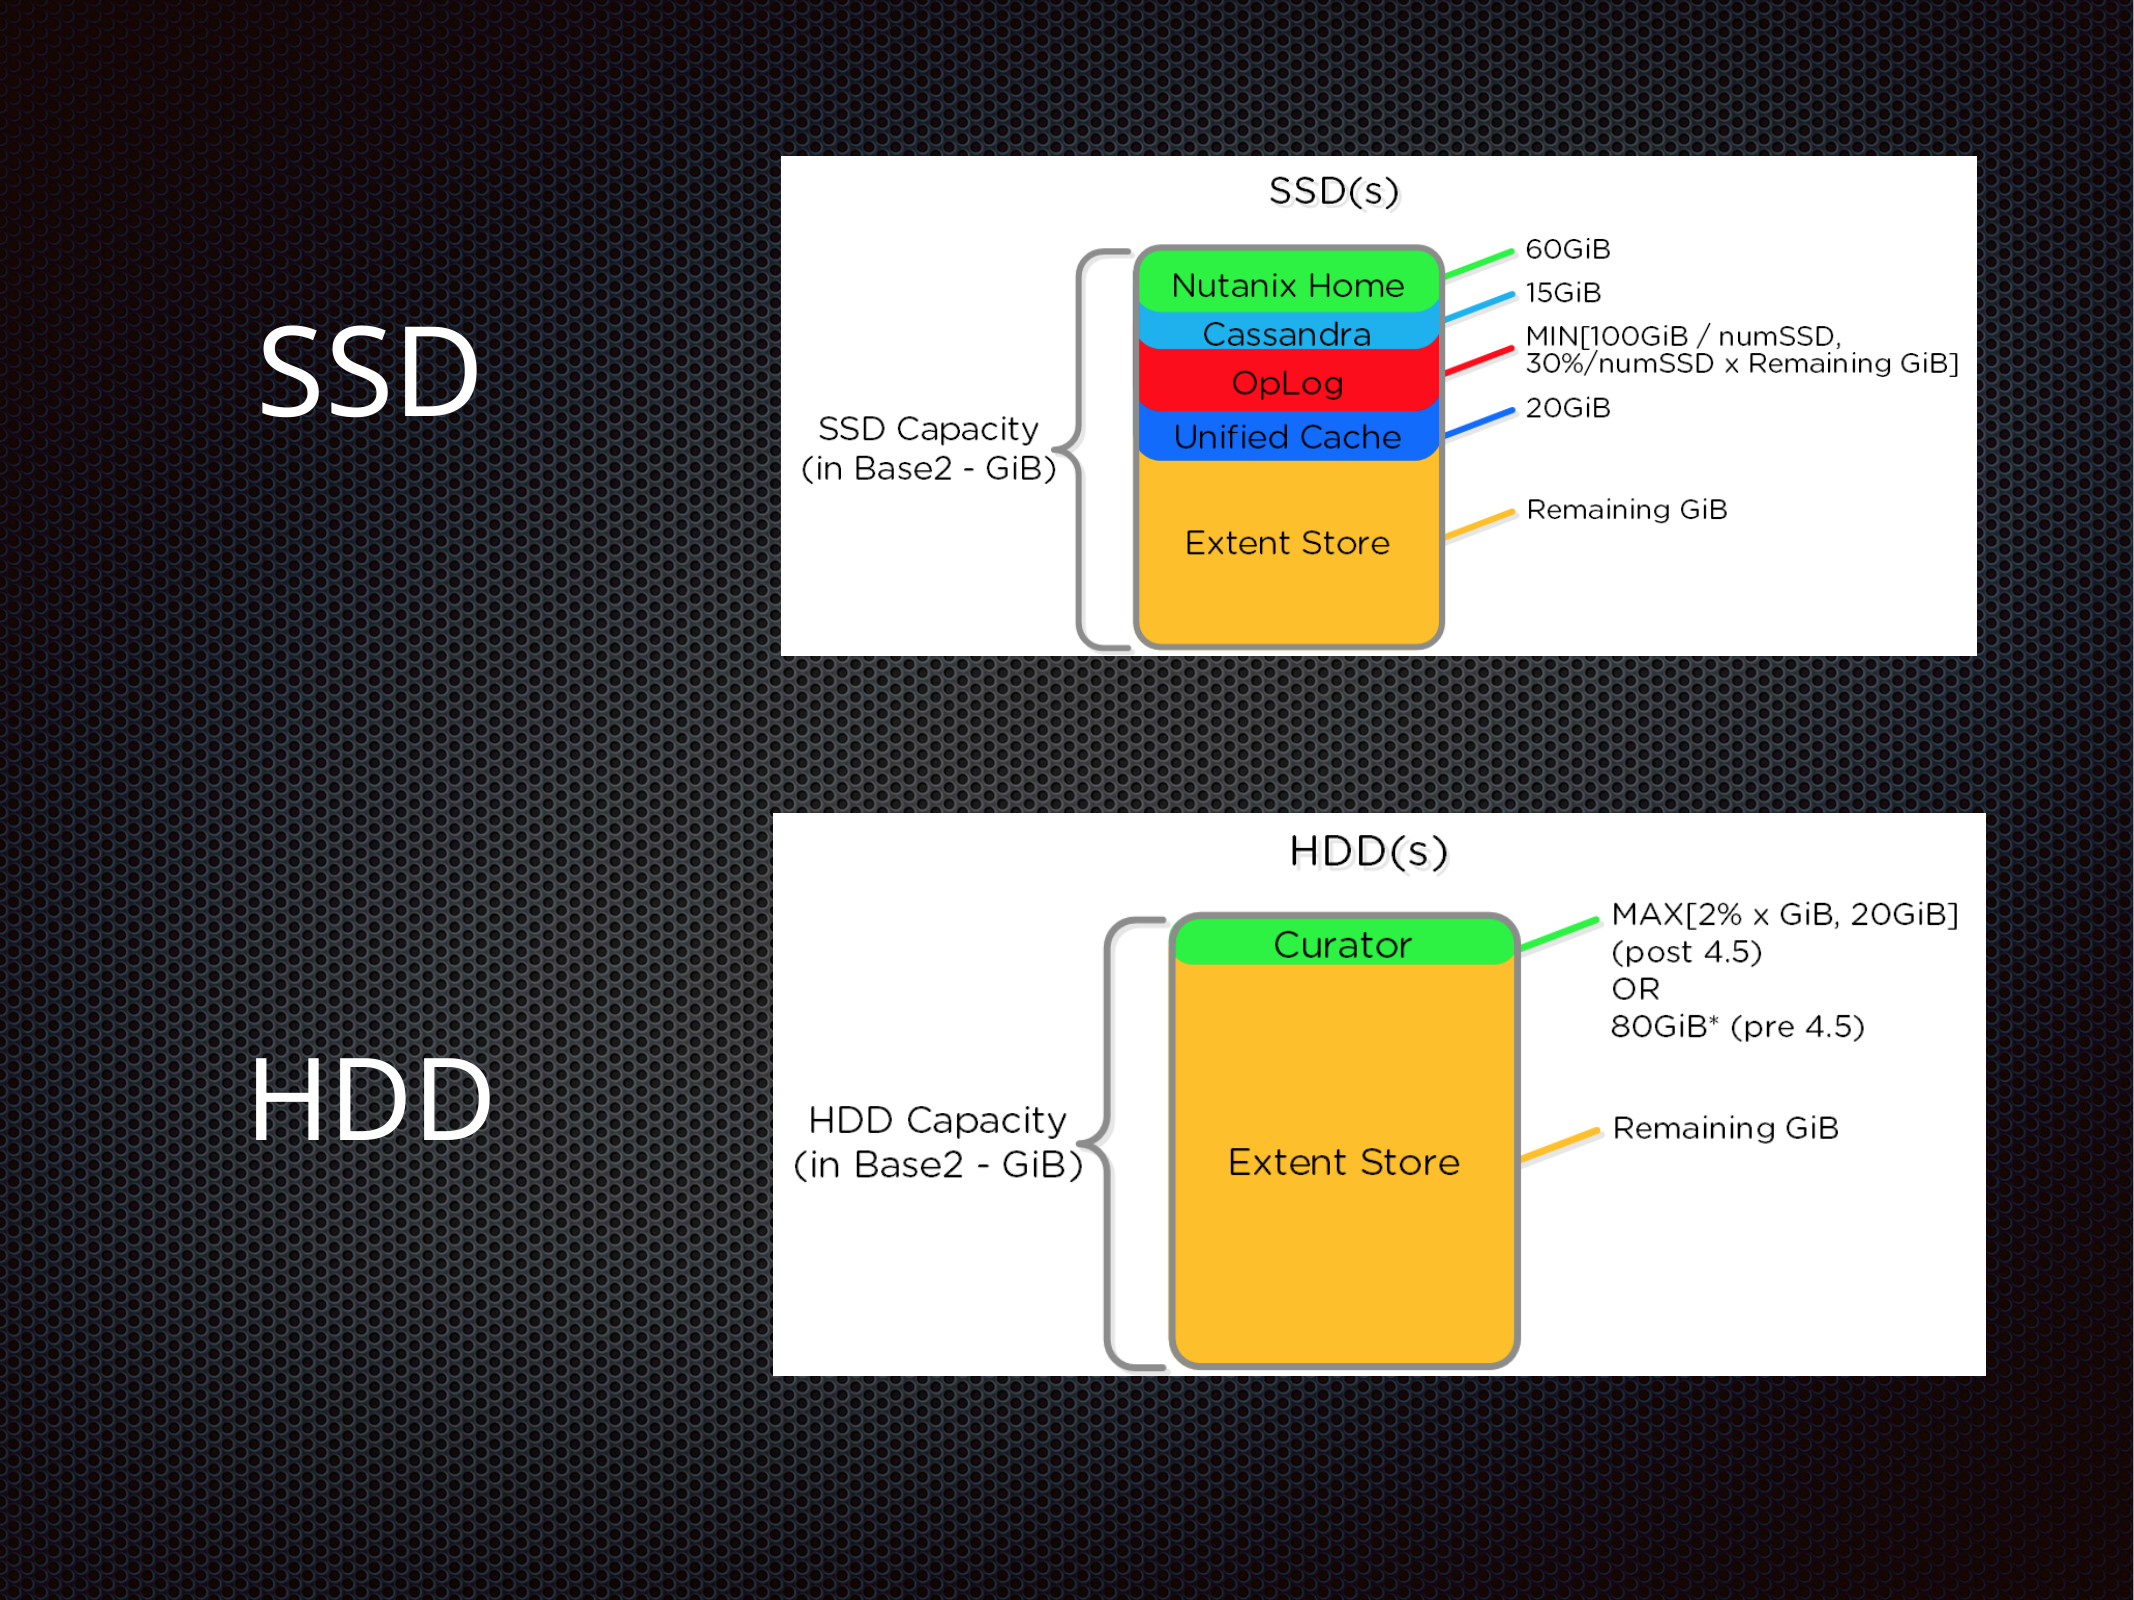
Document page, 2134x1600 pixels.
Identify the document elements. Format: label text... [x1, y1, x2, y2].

text_box SSD [247, 283, 494, 450]
text_box HDD [236, 1017, 506, 1172]
picture [0, 0, 2134, 1600]
